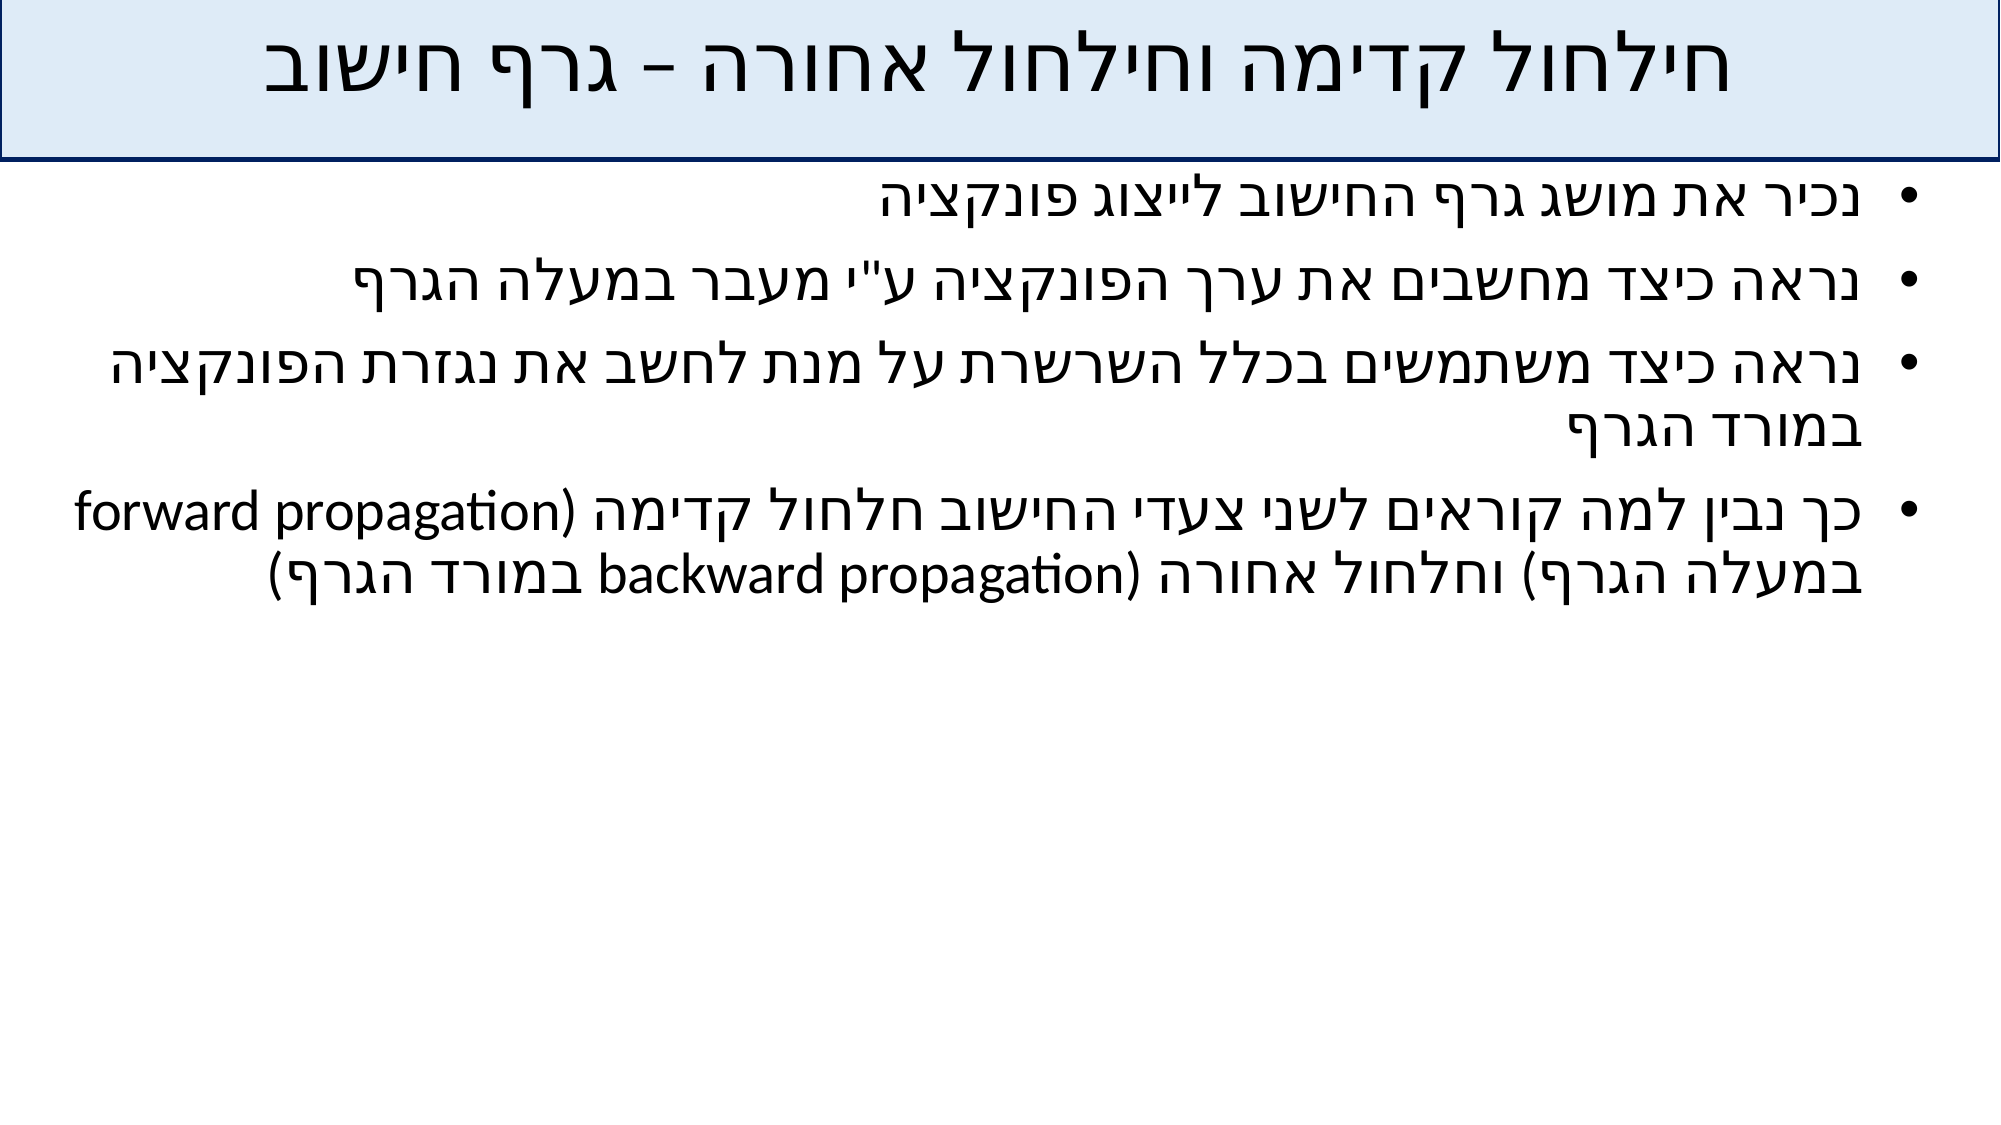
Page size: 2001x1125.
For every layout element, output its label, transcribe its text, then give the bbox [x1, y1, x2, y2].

title חילחול קדימה וחילחול אחורה – גרף חישוב [0, 0, 2000, 160]
text_box נכיר את מושג גרף החישוב לייצוג פונקציה נראה כיצד מחשבים את ערך הפונקציה ע"י מעבר במעלה הגרף נראה כיצד משתמשים בכלל השרשרת על מנת לחשב את נגזרת הפונקציה במורד הגרף כך נבין למה קוראים לשני צעדי החישוב חלחול קדימה (forward propagation במעלה הגרף) וחלחול אחורה (backward propagation במורד הגרף) [0, 158, 1955, 1125]
